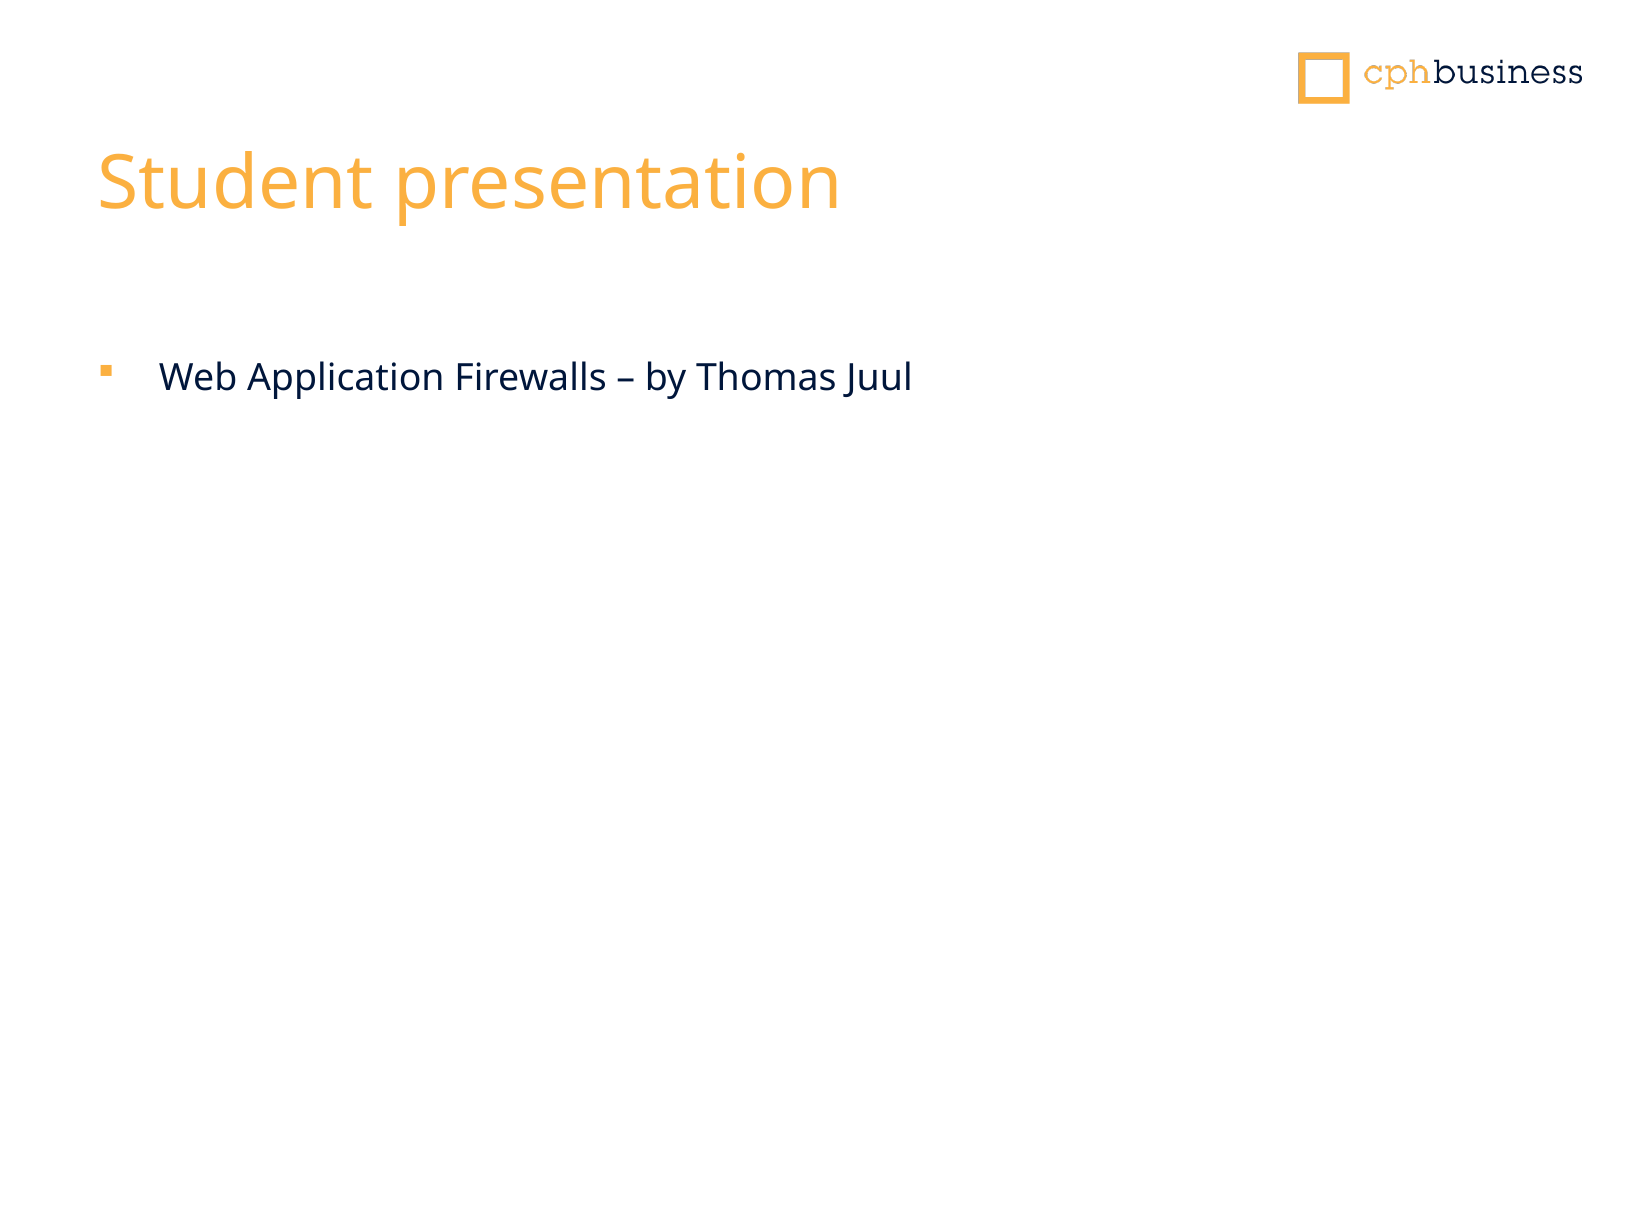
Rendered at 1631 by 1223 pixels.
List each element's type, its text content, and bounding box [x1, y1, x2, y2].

title Student presentation [81, 125, 1549, 330]
list Web Application Firewalls – by Thomas Juul [81, 345, 1549, 1128]
picture [1247, 1, 1631, 155]
